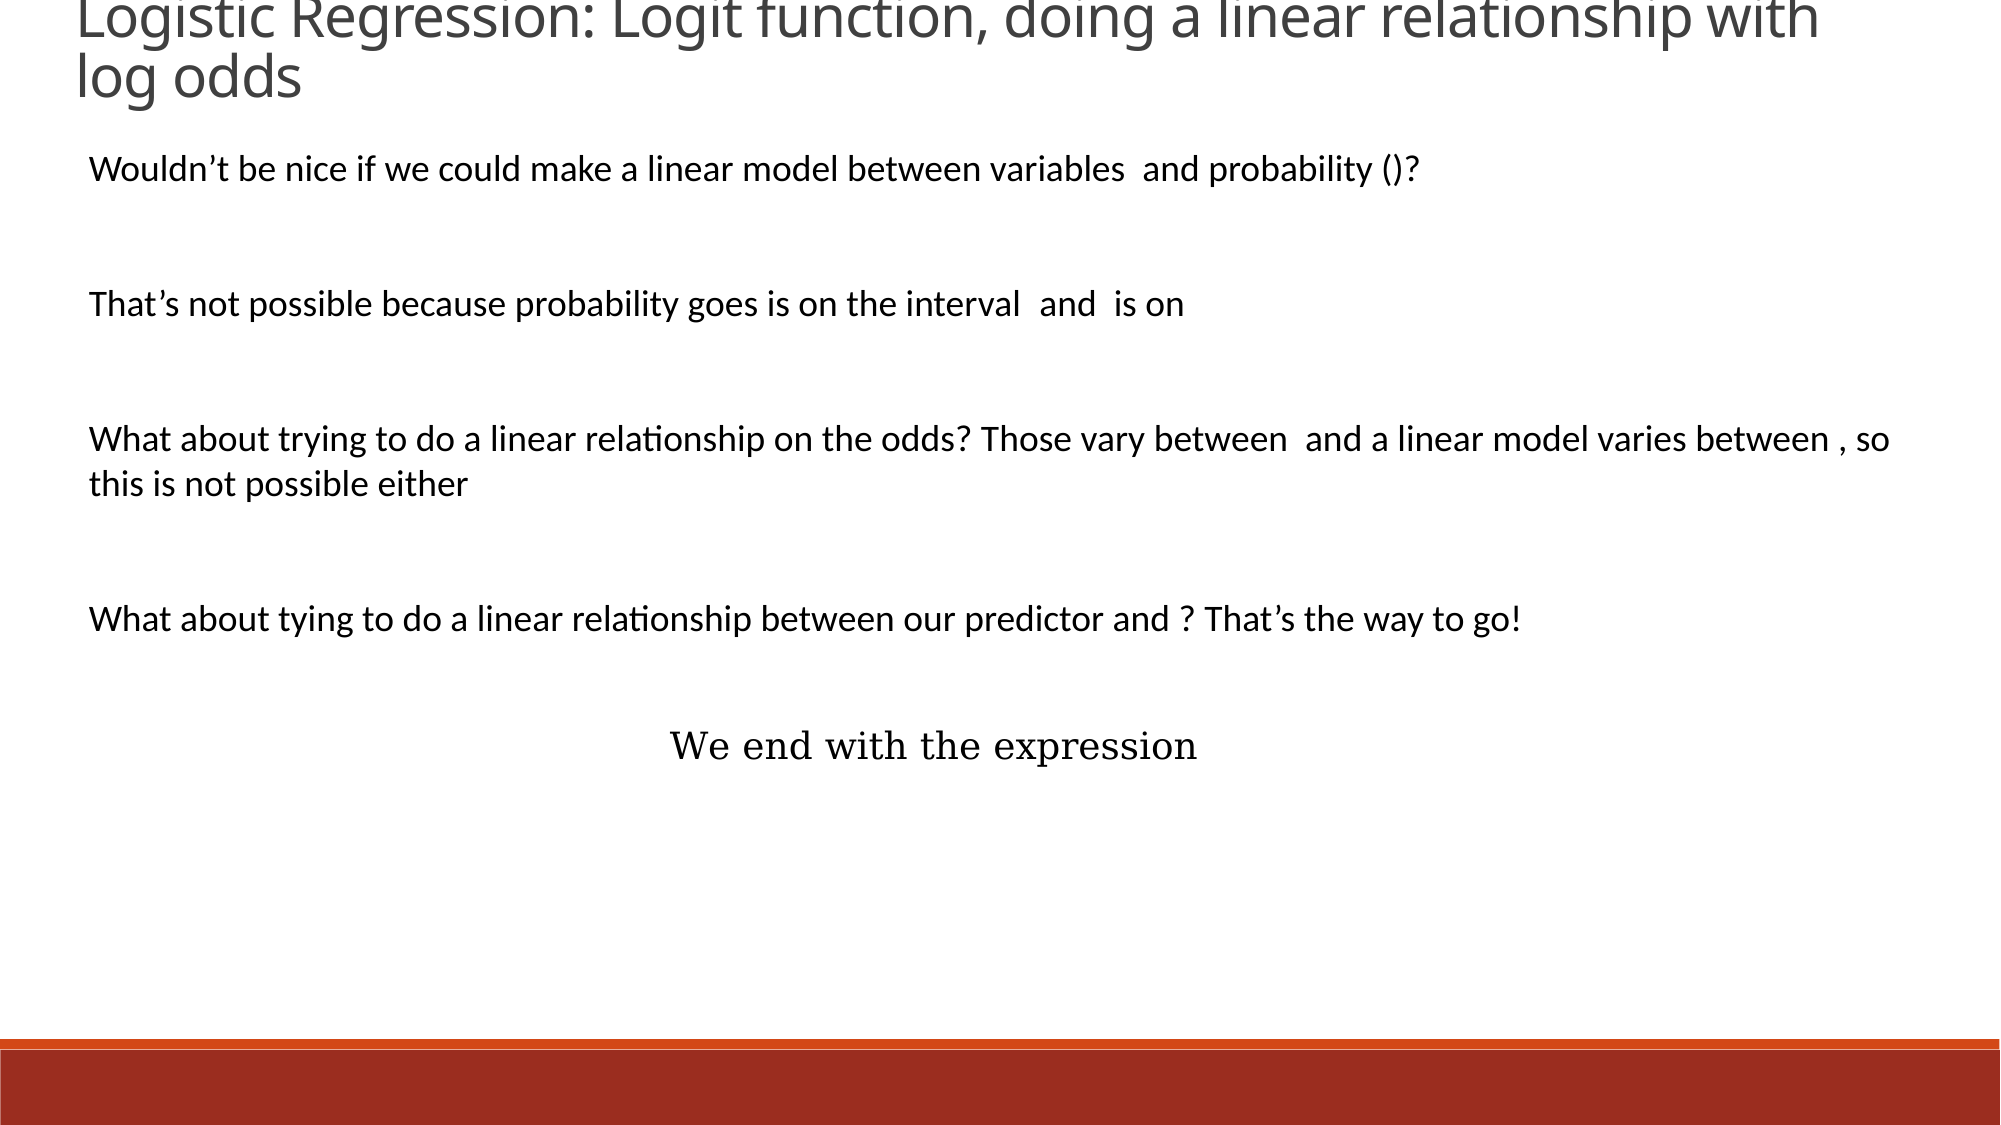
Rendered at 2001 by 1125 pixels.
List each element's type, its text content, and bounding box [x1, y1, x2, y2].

text_box Logistic Regression: Logit function, doing a linear relationship with log odds [60, 44, 1908, 117]
